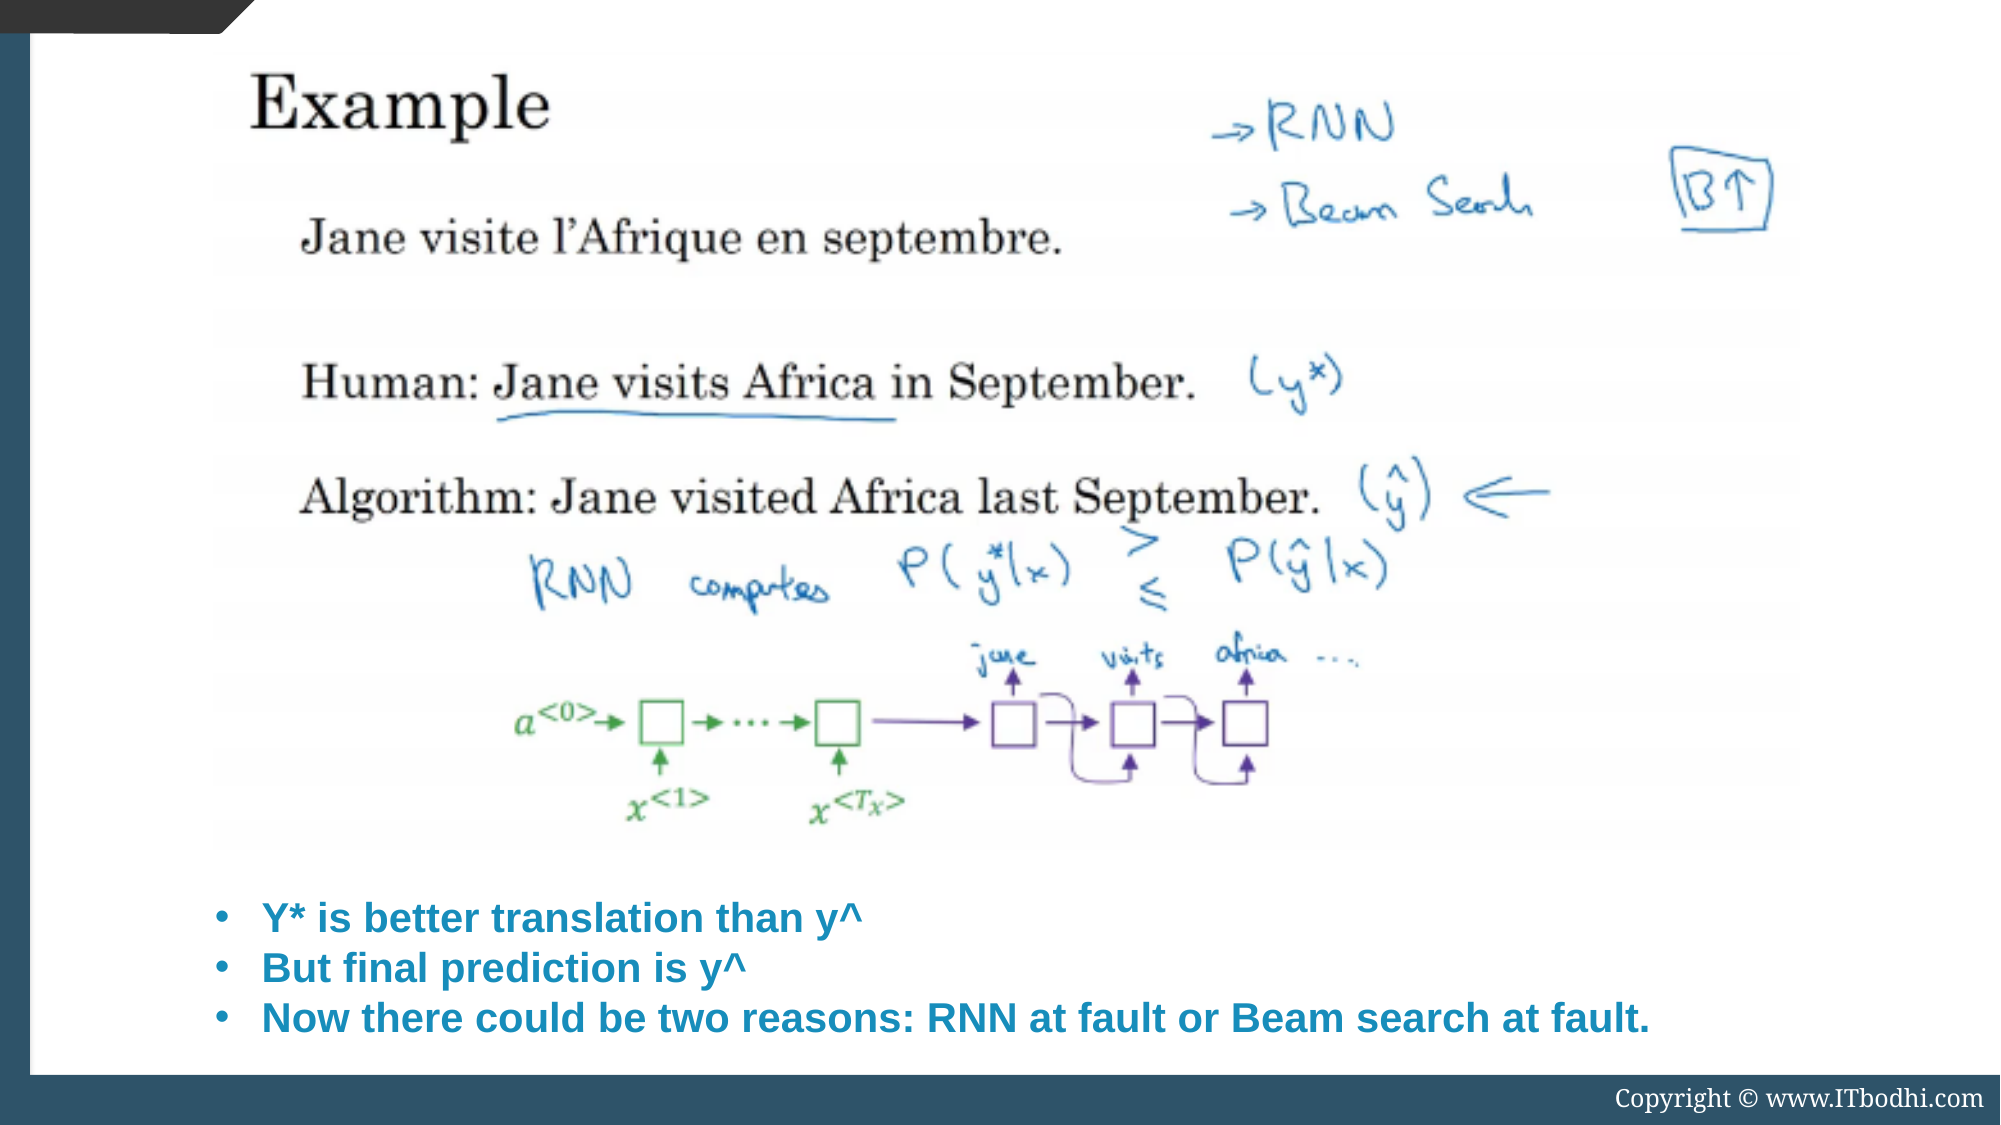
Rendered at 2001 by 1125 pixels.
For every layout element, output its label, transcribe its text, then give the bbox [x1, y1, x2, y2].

picture [213, 52, 1801, 851]
text_box Y* is better translation than y^ But final prediction is y^ Now there could be two reasons: RNN at fault or Beam search at fault. [199, 883, 1925, 1049]
text_box Copyright © www.ITbodhi.com [24, 1074, 2000, 1125]
